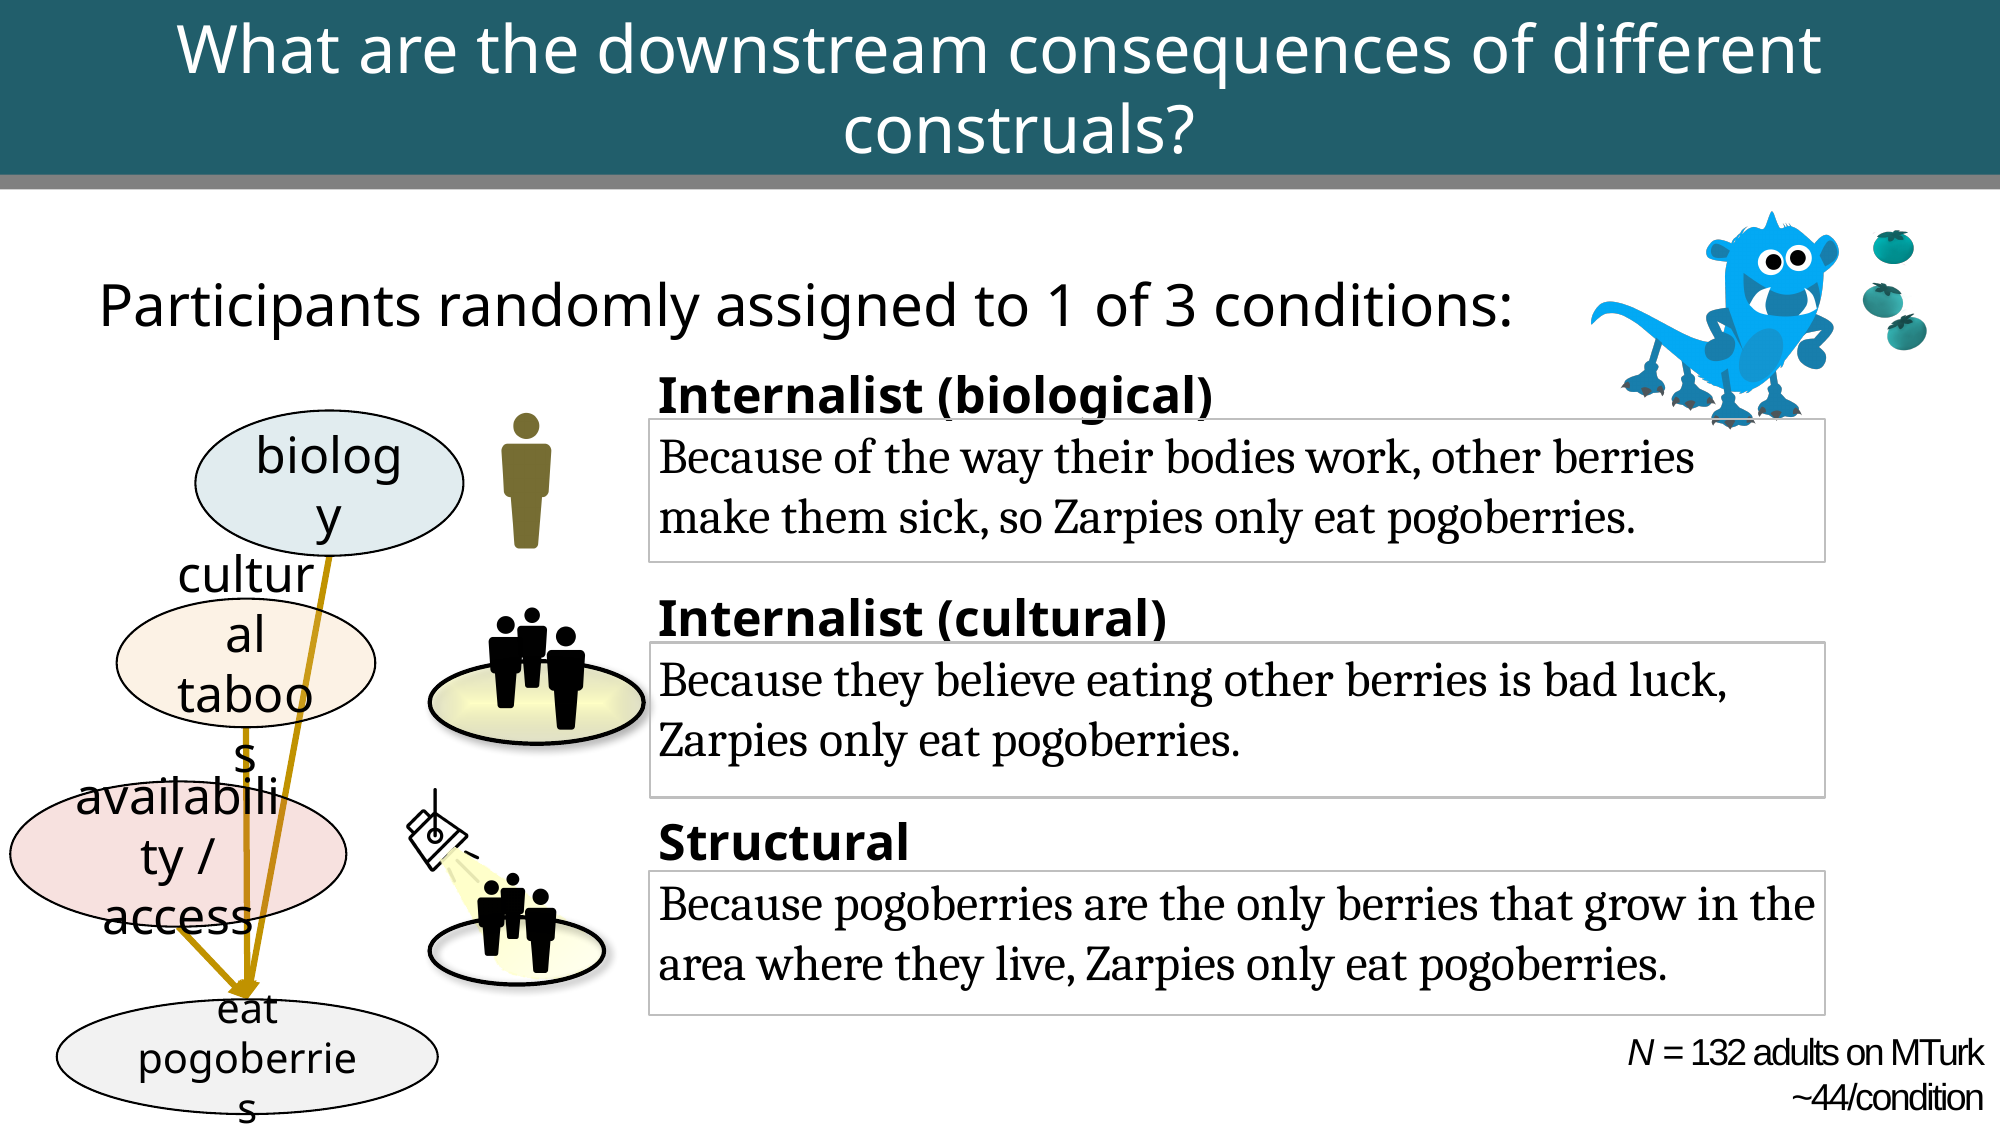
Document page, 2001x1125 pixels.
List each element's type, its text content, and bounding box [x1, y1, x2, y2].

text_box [247, 555, 330, 1000]
picture [495, 407, 557, 554]
text_box [648, 870, 1826, 1016]
text_box availability / access [330, 821, 348, 887]
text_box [178, 926, 248, 1000]
text_box N = 132 adults on MTurk ~44/condition [1607, 1020, 2000, 1125]
text_box Participants randomly assigned to 1 of 3 conditions: [83, 260, 1582, 346]
text_box [648, 418, 1826, 563]
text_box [386, 787, 605, 985]
text_box What are the downstream consequences of different construals? [0, 0, 2000, 175]
text_box availability / access [9, 780, 245, 928]
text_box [429, 604, 644, 744]
text_box biology [194, 409, 465, 557]
text_box Internalist (cultural) Because they believe eating other berries is bad luck, Zarpies only eat pogoberries. [643, 579, 2000, 775]
text_box Calibration > Intro/contrast > Construal > Possibility of change > Normativity > Intervention [0, 175, 1582, 190]
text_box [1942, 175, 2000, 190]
text_box [649, 641, 1826, 799]
picture [1582, 174, 1942, 435]
text_box cultural taboos [330, 612, 377, 713]
text_box Internalist (biological) Because of the way their bodies work, other berries make them sick, so Zarpies only eat pogoberries. [643, 356, 1582, 551]
text_box eat pogoberries [55, 1000, 439, 1116]
text_box cultural taboos [115, 597, 247, 729]
text_box Structural Because pogoberries are the only berries that grow in the area where they live, Zarpies only eat pogoberries. [643, 802, 1861, 998]
